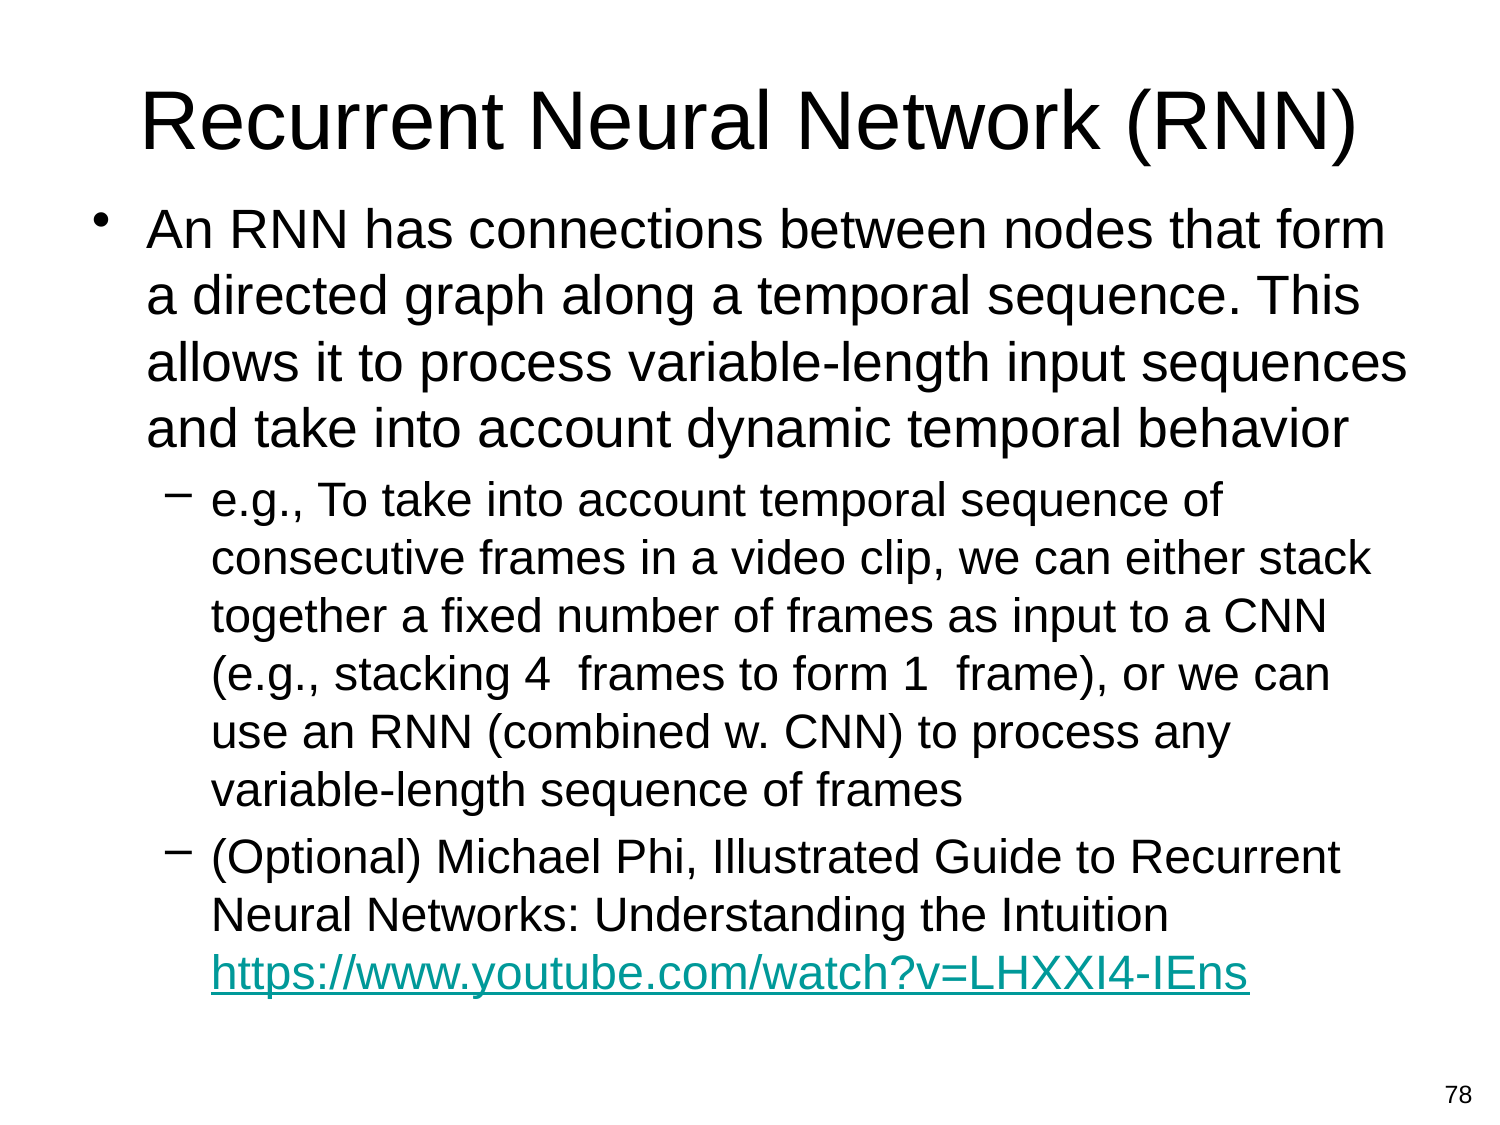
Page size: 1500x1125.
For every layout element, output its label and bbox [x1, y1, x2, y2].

title [74, 44, 1426, 188]
slide_number [1137, 1070, 1488, 1112]
